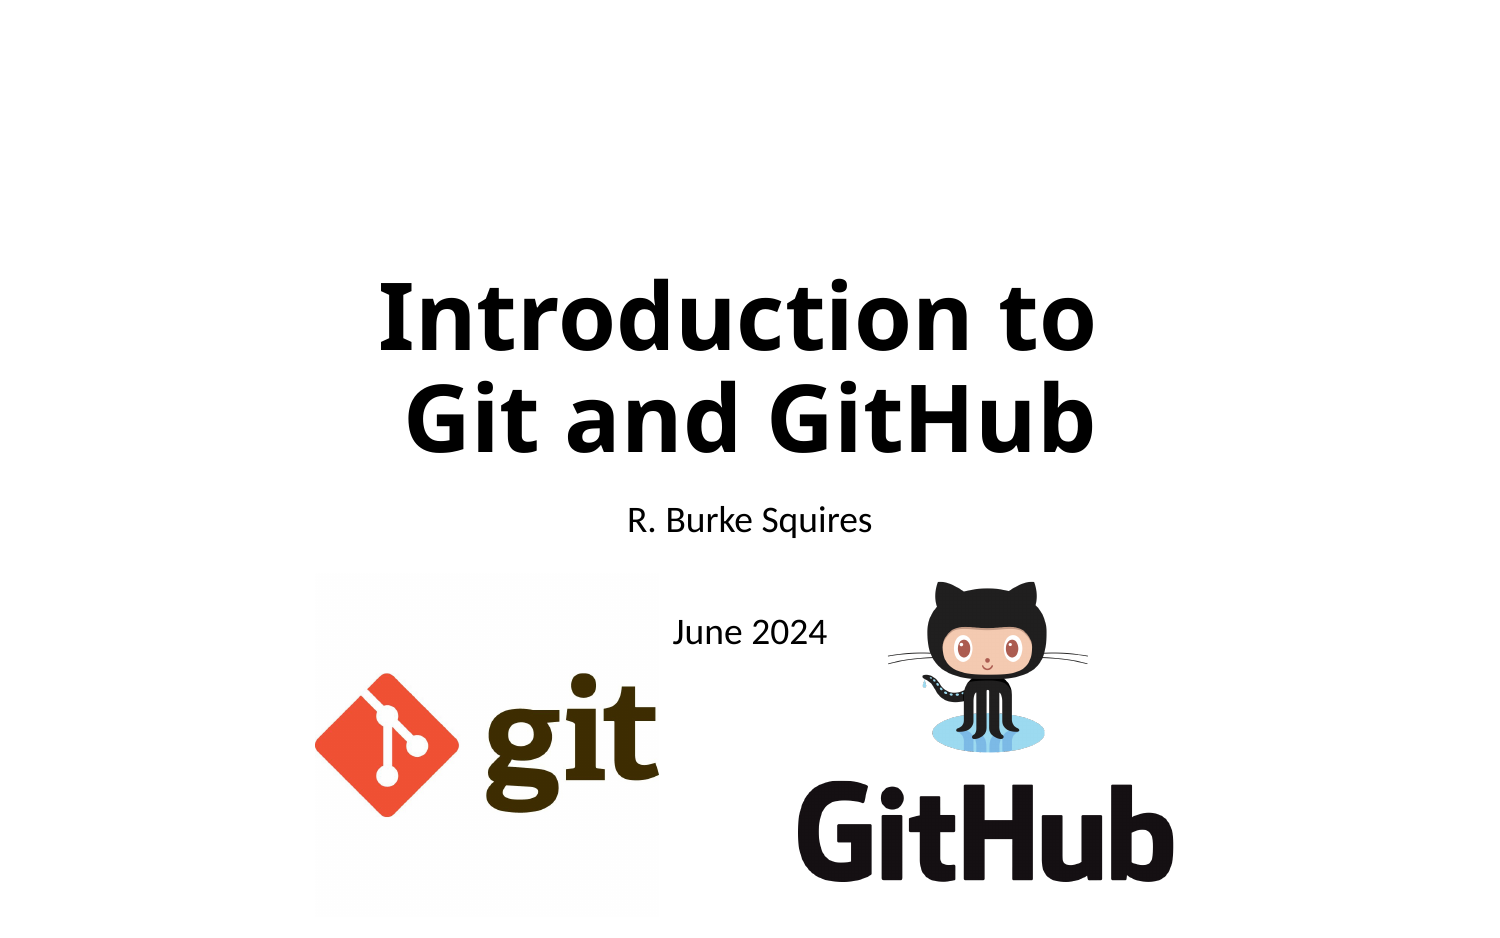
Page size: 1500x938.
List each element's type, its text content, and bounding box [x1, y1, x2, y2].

title Introduction to Git and GitHub [187, 153, 1313, 480]
picture [315, 573, 659, 917]
subtitle R. Burke Squires June 2024 [187, 492, 1313, 719]
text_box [768, 578, 1203, 922]
